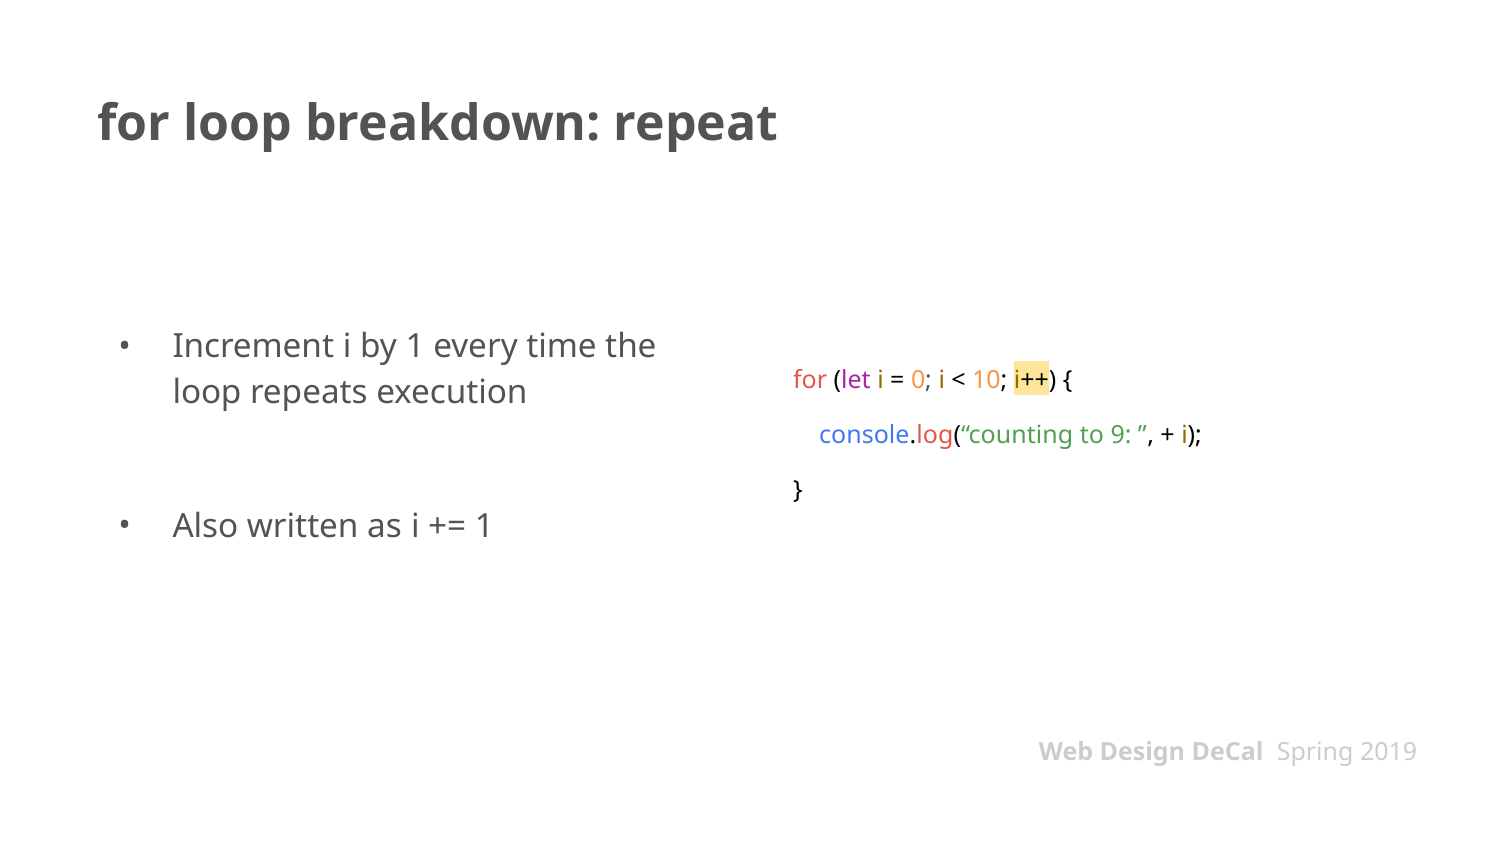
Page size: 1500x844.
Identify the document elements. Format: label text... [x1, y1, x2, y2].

list for (let i = 0; i < 10; i++) { console.log(“counting to 9: ”, + i); } [778, 168, 1430, 694]
list Increment i by 1 every time the loop repeats execution Also written as i += 1 [82, 168, 743, 694]
title for loop breakdown: repeat [82, 75, 1418, 150]
